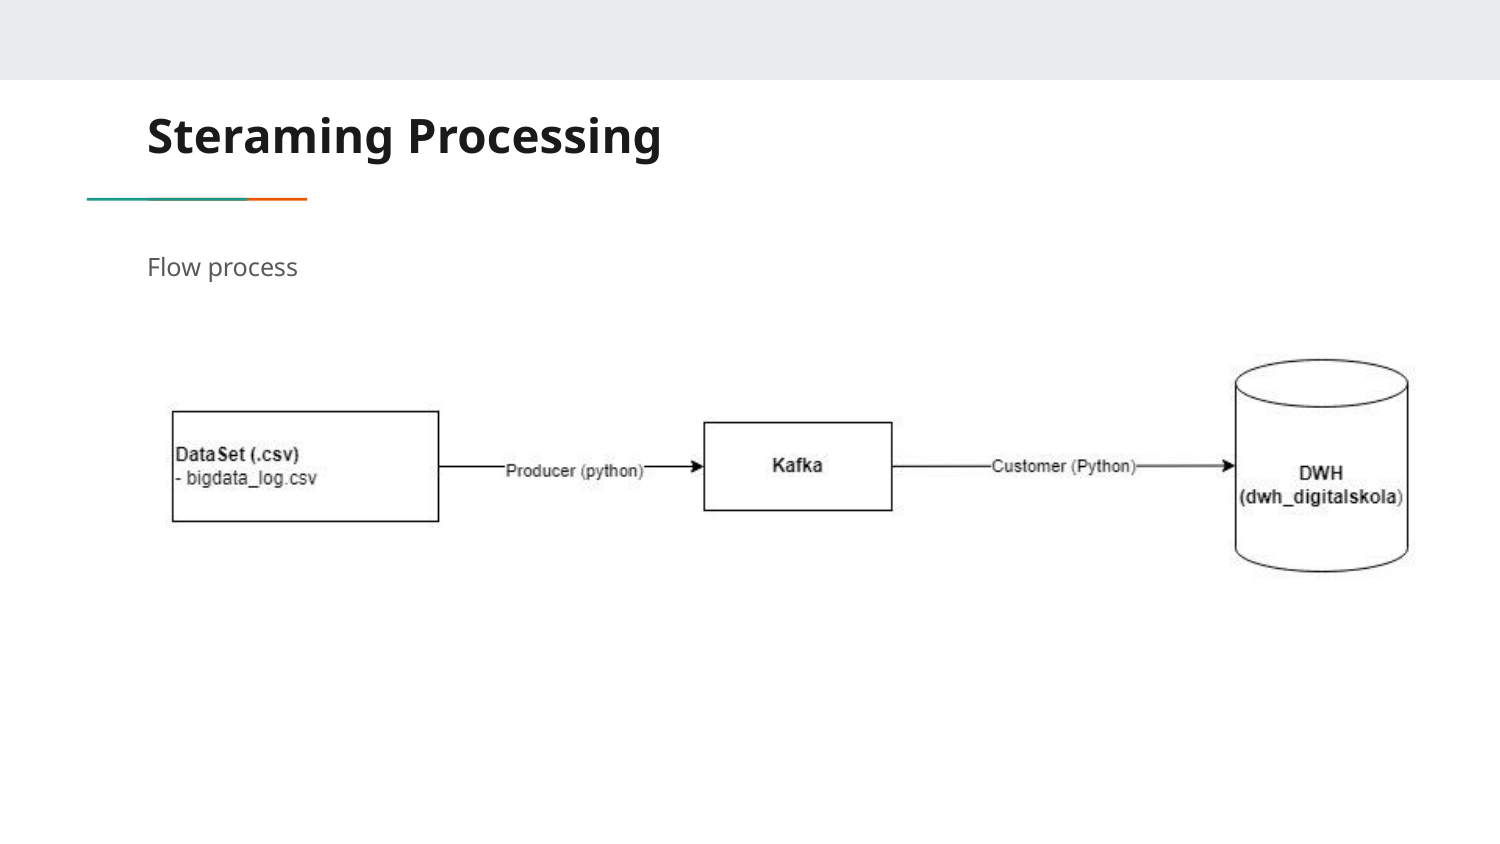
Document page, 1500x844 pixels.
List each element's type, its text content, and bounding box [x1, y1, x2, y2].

picture [140, 328, 1440, 605]
list Flow process [132, 231, 669, 297]
title Steraming Processing [132, 91, 1394, 179]
